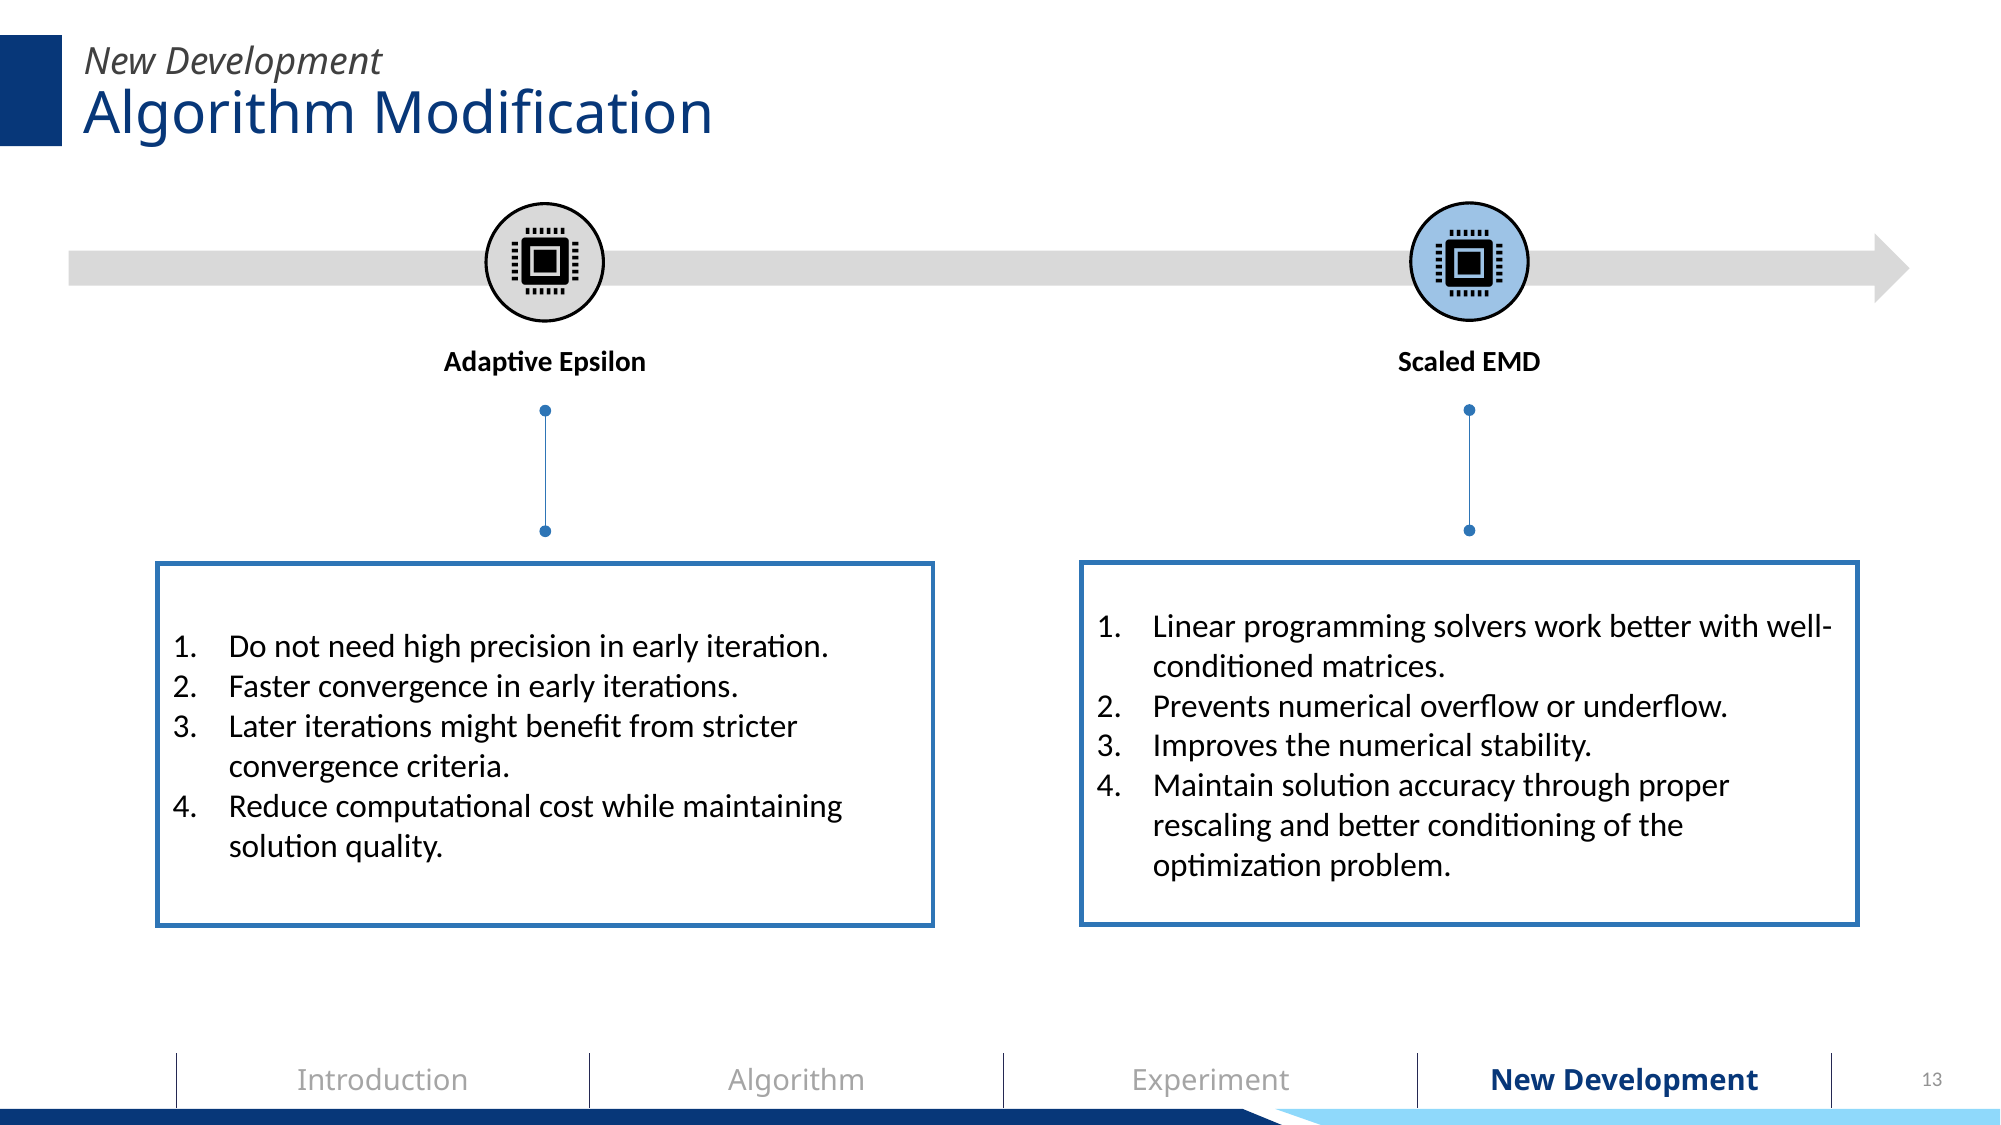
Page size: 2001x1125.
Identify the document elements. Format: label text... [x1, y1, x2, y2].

table_header New Development [1418, 1055, 1831, 1102]
table_header Experiment [1004, 1055, 1417, 1102]
text_box [1592, 230, 1912, 306]
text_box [539, 404, 552, 538]
text_box Linear programming solvers work better with well-conditioned matrices. Prevents numerical overflow or underflow. Improves the numerical stability. Maintain solution accuracy through proper rescaling and better conditioning of the optimization problem. [1081, 561, 1858, 926]
table_header Algorithm [590, 1055, 1003, 1102]
title Algorithm Modification [68, 80, 1563, 151]
slide_number 13 [1857, 1048, 1958, 1108]
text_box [381, 203, 710, 388]
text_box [1463, 404, 1476, 537]
picture [503, 219, 587, 303]
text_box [1347, 202, 1592, 376]
text_box [710, 249, 1347, 287]
list New Development [68, 34, 1014, 76]
table_header Introduction [177, 1055, 589, 1102]
text_box Do not need high precision in early iteration. Faster convergence in early iterations. Later iterations might benefit from stricter convergence criteria. Reduce computational cost while maintaining solution quality. [156, 562, 934, 926]
text_box [67, 249, 381, 287]
